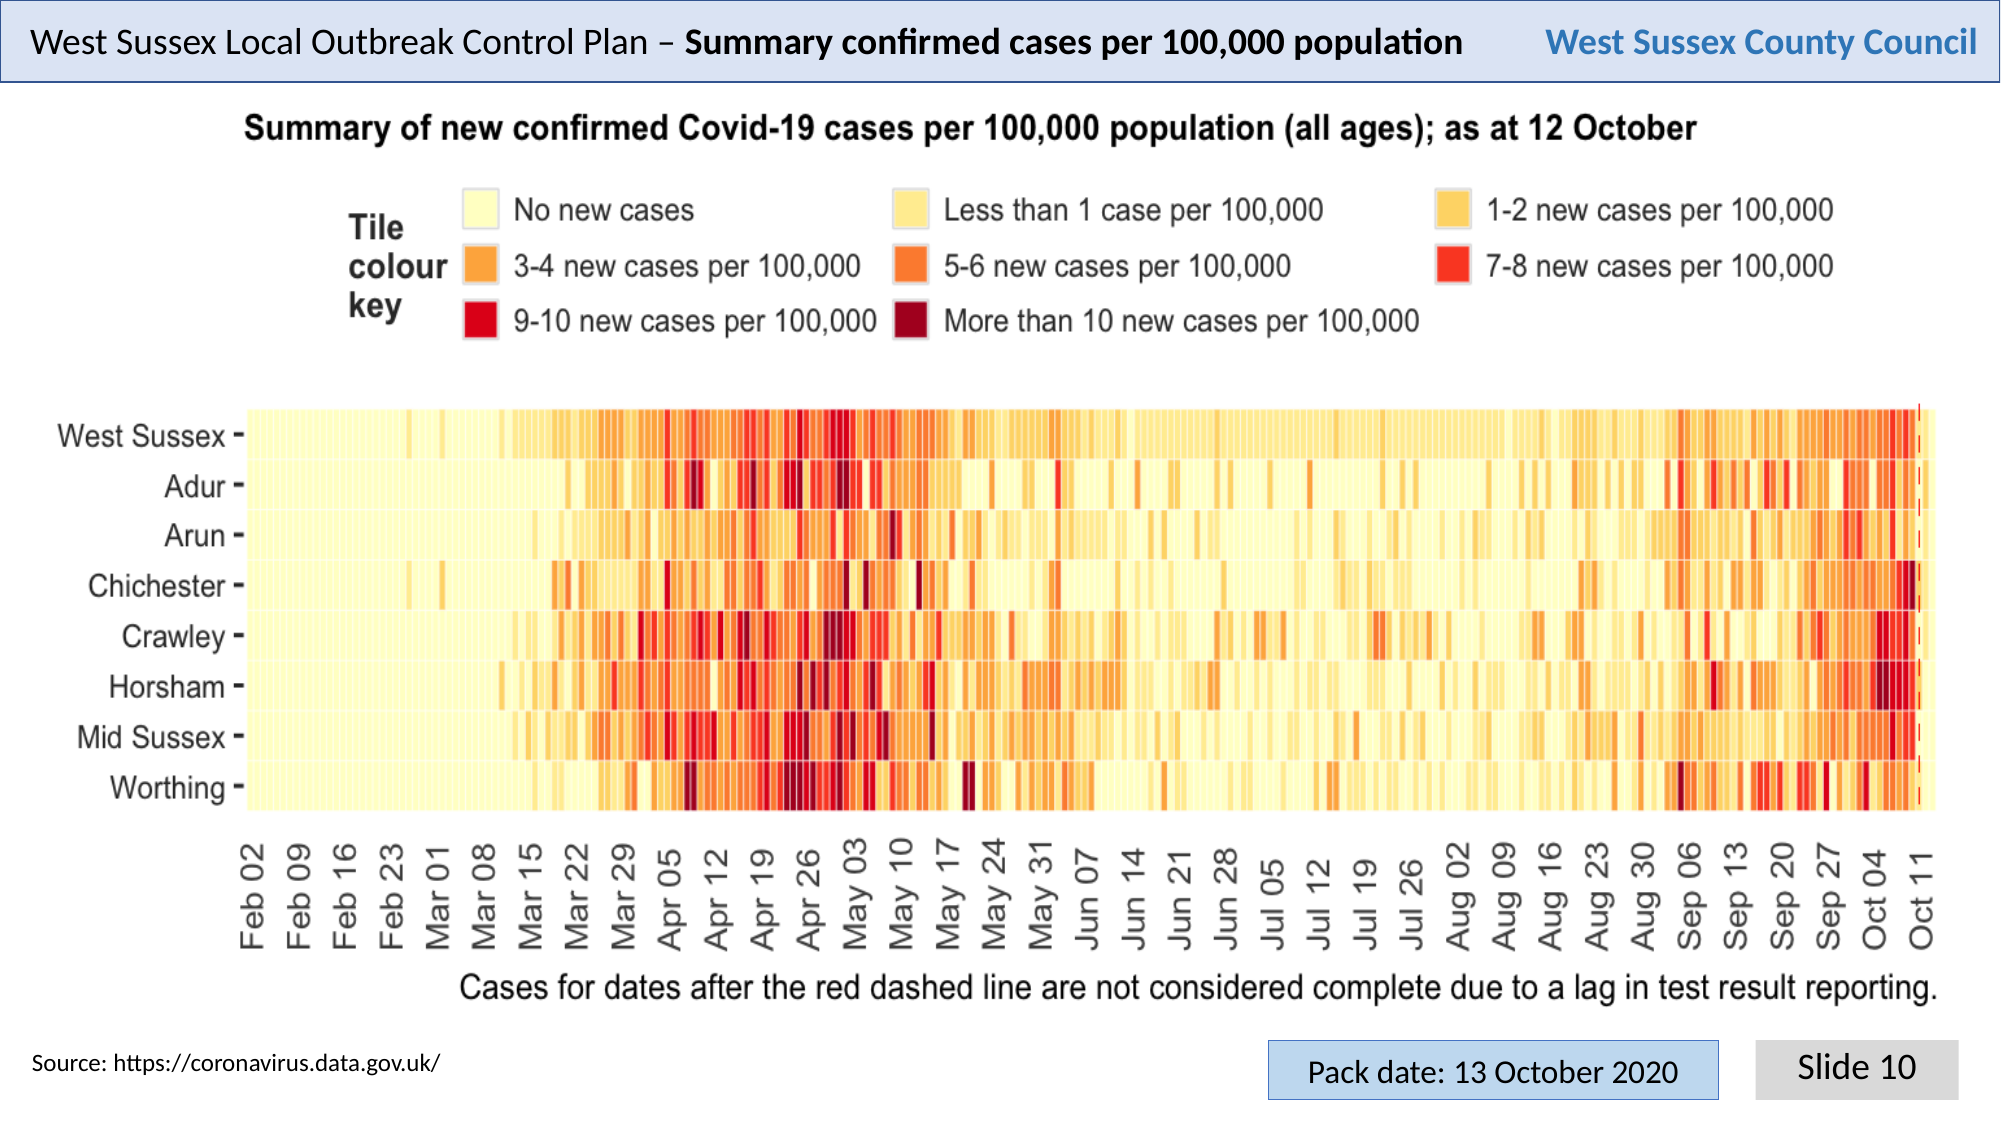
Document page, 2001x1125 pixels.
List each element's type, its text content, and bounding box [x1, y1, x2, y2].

picture [38, 91, 1959, 1028]
list Source: https://coronavirus.data.gov.uk/ [17, 1042, 660, 1103]
list Slide 10 [1755, 1040, 1959, 1100]
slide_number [1268, 1040, 1719, 1100]
